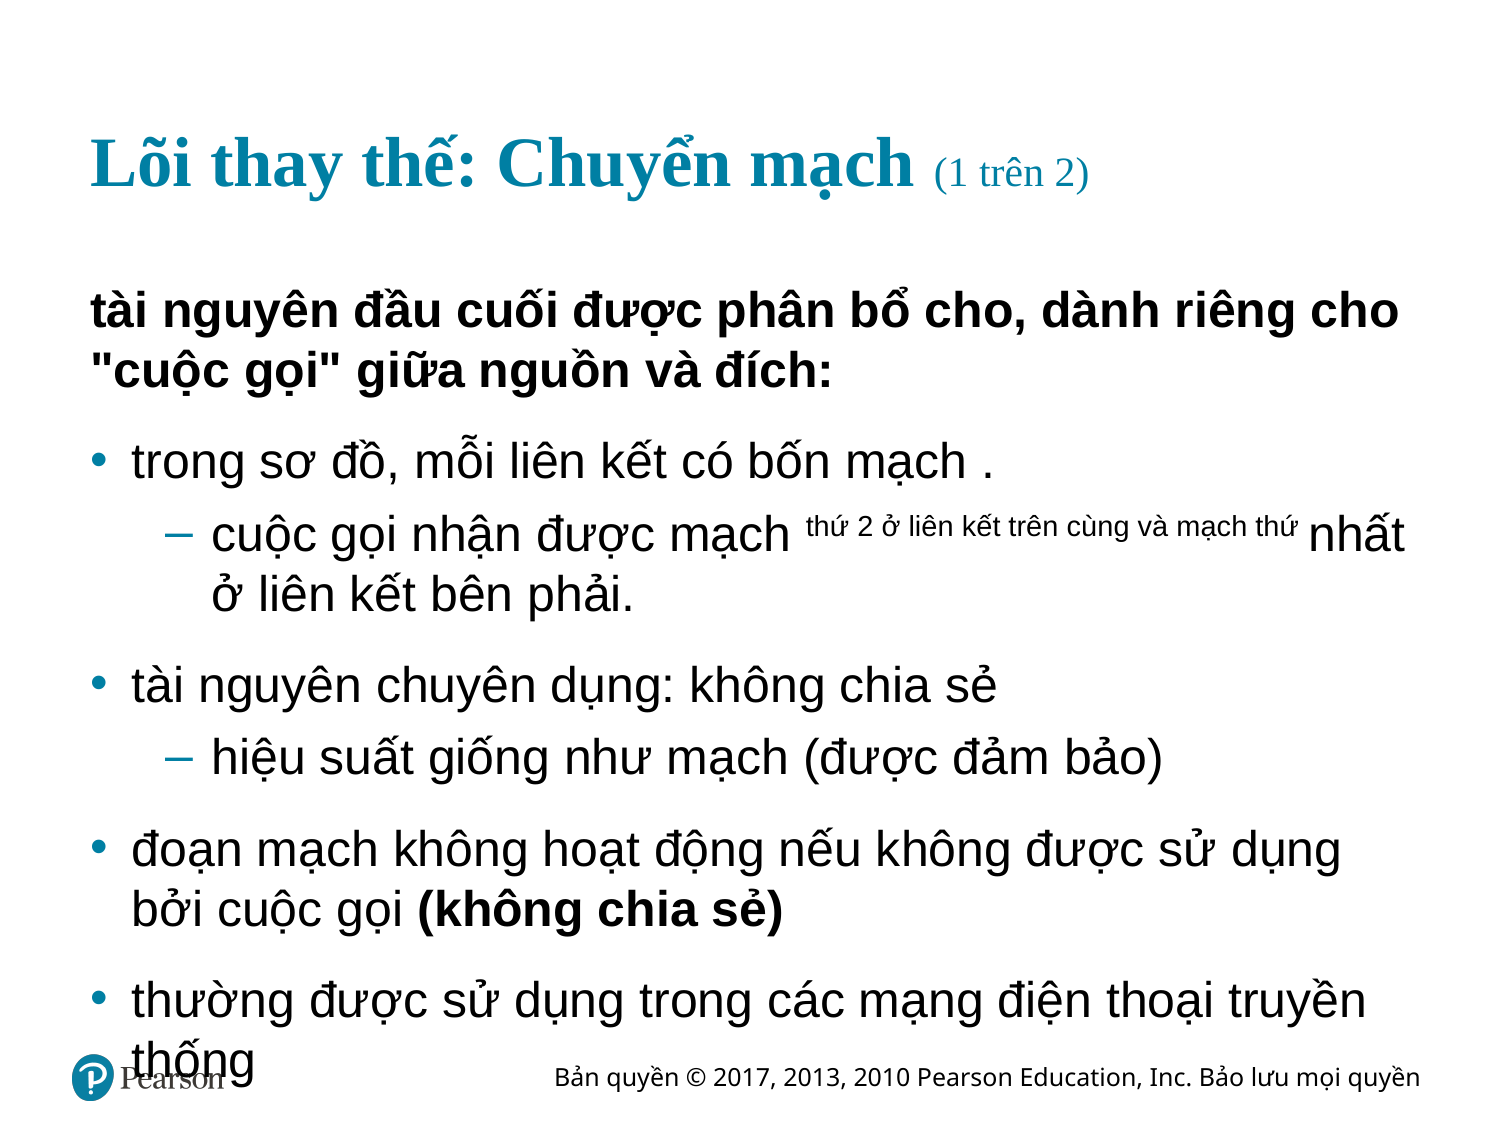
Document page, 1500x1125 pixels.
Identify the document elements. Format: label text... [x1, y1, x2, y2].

title Lõi thay thế: Chuyển mạch (1 trên 2) [75, 35, 1425, 216]
picture [98, 1054, 224, 1101]
list tài nguyên đầu cuối được phân bổ cho, dành riêng cho "cuộc gọi" giữa nguồn và đích: trong sơ đồ, mỗi liên kết có bốn mạch . cuộc gọi nhận được mạch thứ 2 ở liên kết trên cùng và mạch thứ nhất ở liên kết bên phải. tài nguyên chuyên dụng: không chia sẻ hiệu suất giống như mạch (được đảm bảo) đoạn mạch không hoạt động nếu không được sử dụng bởi cuộc gọi (không chia sẻ) thường được sử dụng trong các mạng điện thoại truyền thống [75, 262, 1425, 1005]
picture [80, 1063, 106, 1088]
picture [72, 1087, 83, 1101]
picture [72, 1054, 88, 1070]
